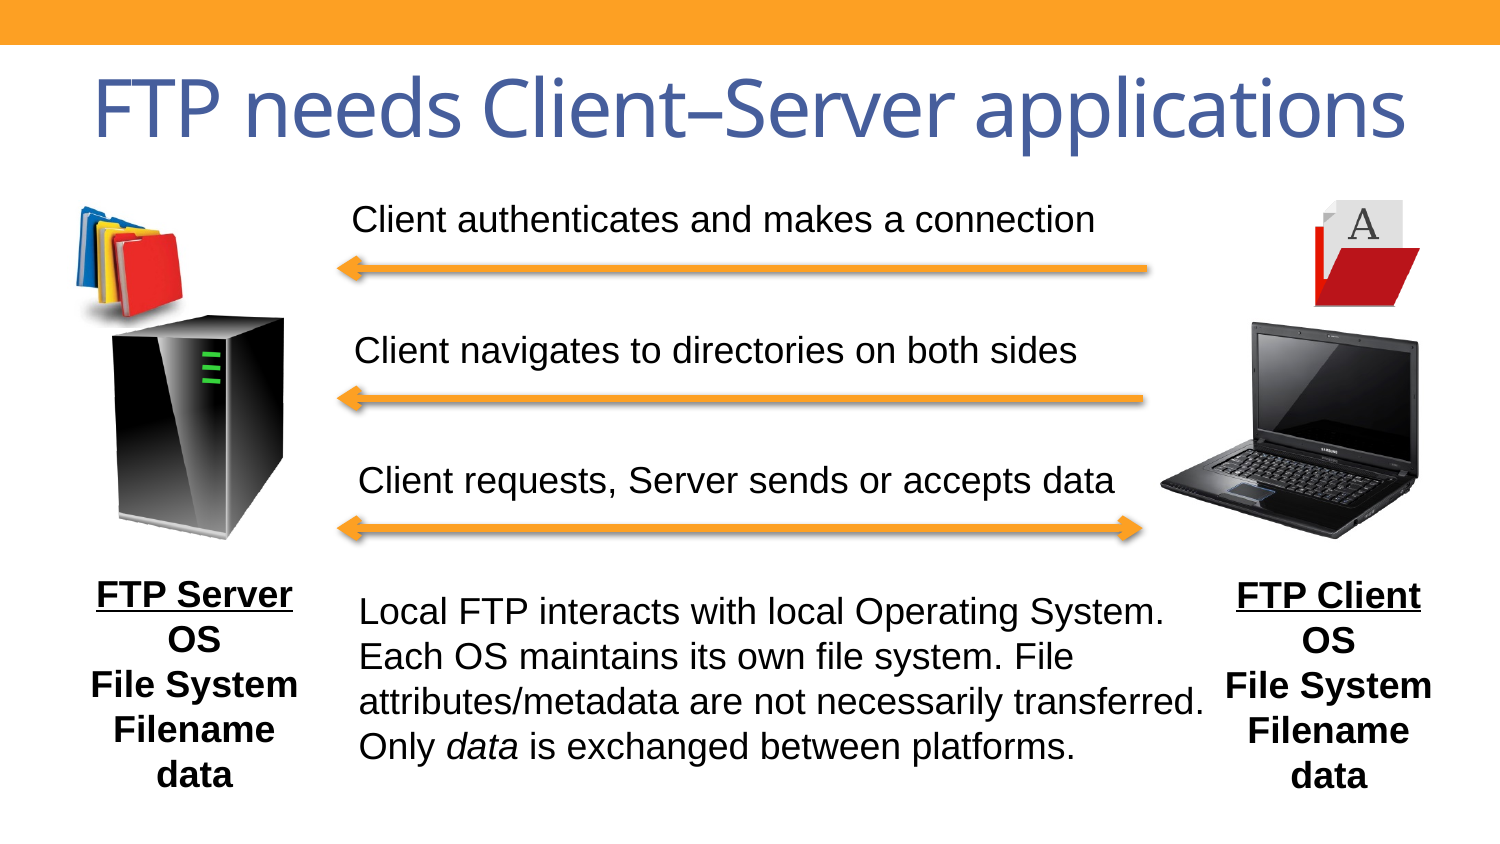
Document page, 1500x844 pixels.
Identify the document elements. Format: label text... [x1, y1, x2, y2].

text_box FTP Server OS File System Filename data [51, 561, 338, 826]
text_box Client authenticates and makes a connection [336, 187, 1199, 247]
text_box Client navigates to directories on both sides [339, 318, 1150, 379]
title FTP needs Client–Server applications [75, 43, 1425, 166]
picture [1153, 200, 1436, 576]
picture [67, 200, 284, 540]
text_box Client requests, Server sends or accepts data [343, 448, 1150, 508]
text_box Local FTP interacts with local Operating System. Each OS maintains its own file system. File attributes/metadata are not necessarily transferred. Only data is exchanged between platforms. [343, 579, 1185, 774]
text_box FTP Client OS File System Filename data [1185, 561, 1473, 826]
